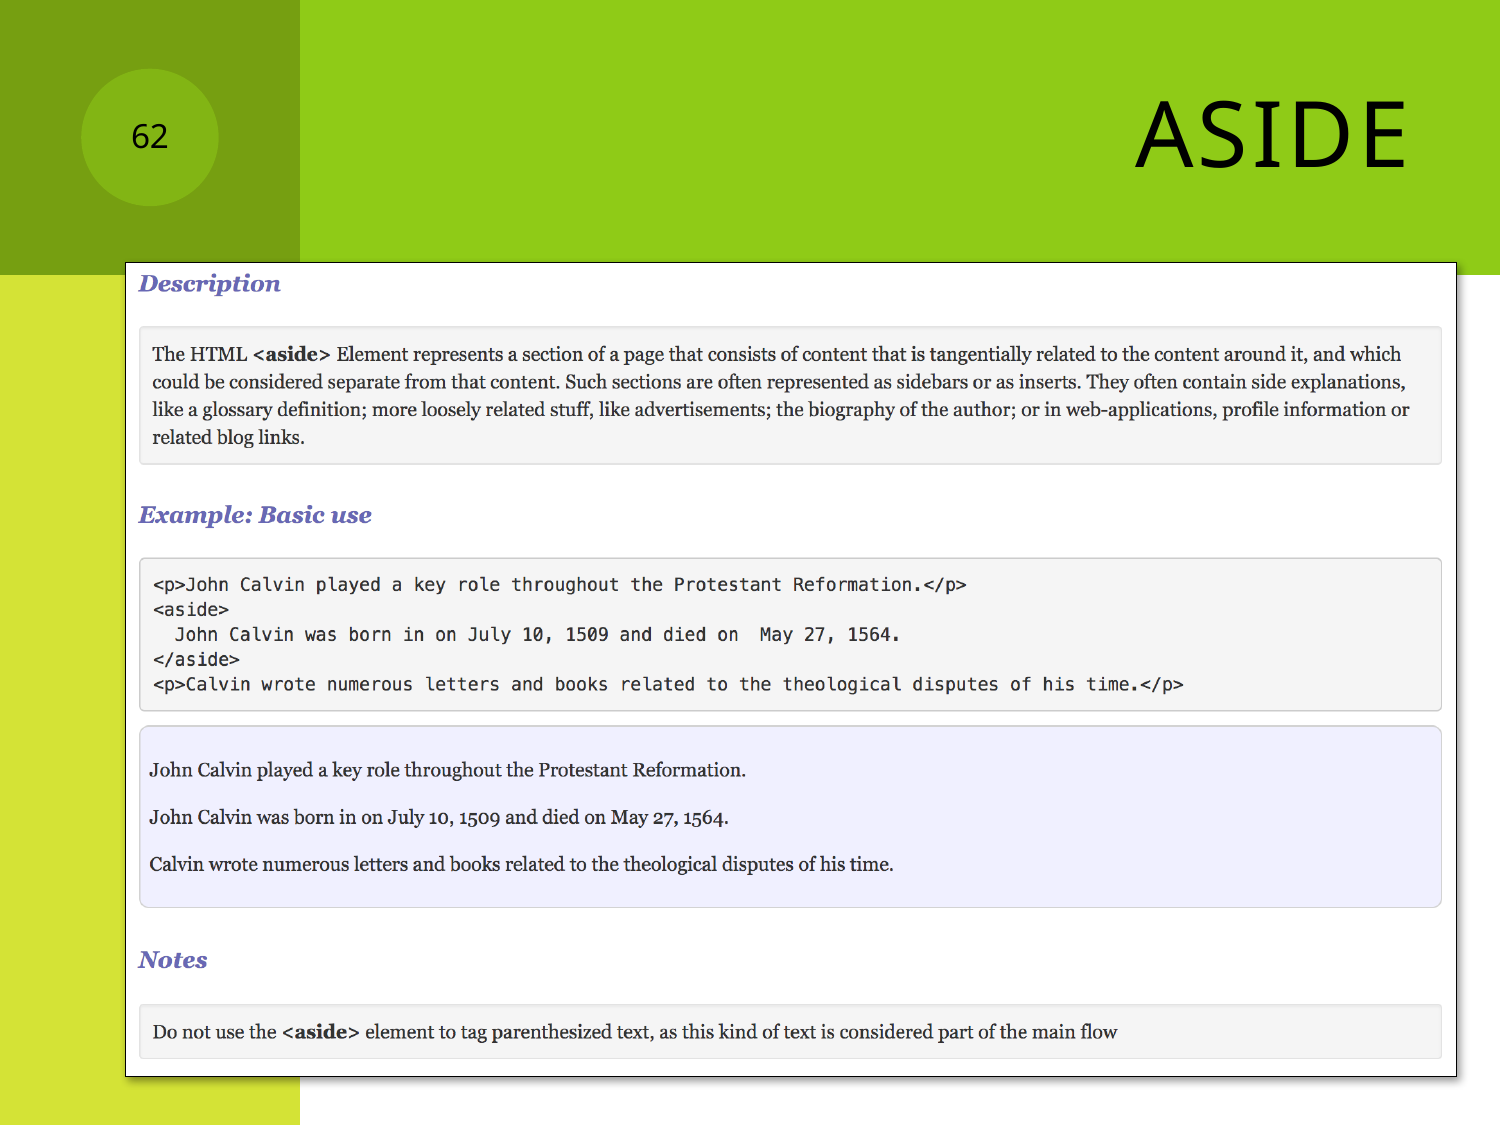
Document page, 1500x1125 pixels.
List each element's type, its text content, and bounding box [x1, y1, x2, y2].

title ASIDE [399, 37, 1425, 225]
picture [124, 262, 1457, 1078]
slide_number 62 [87, 87, 213, 188]
